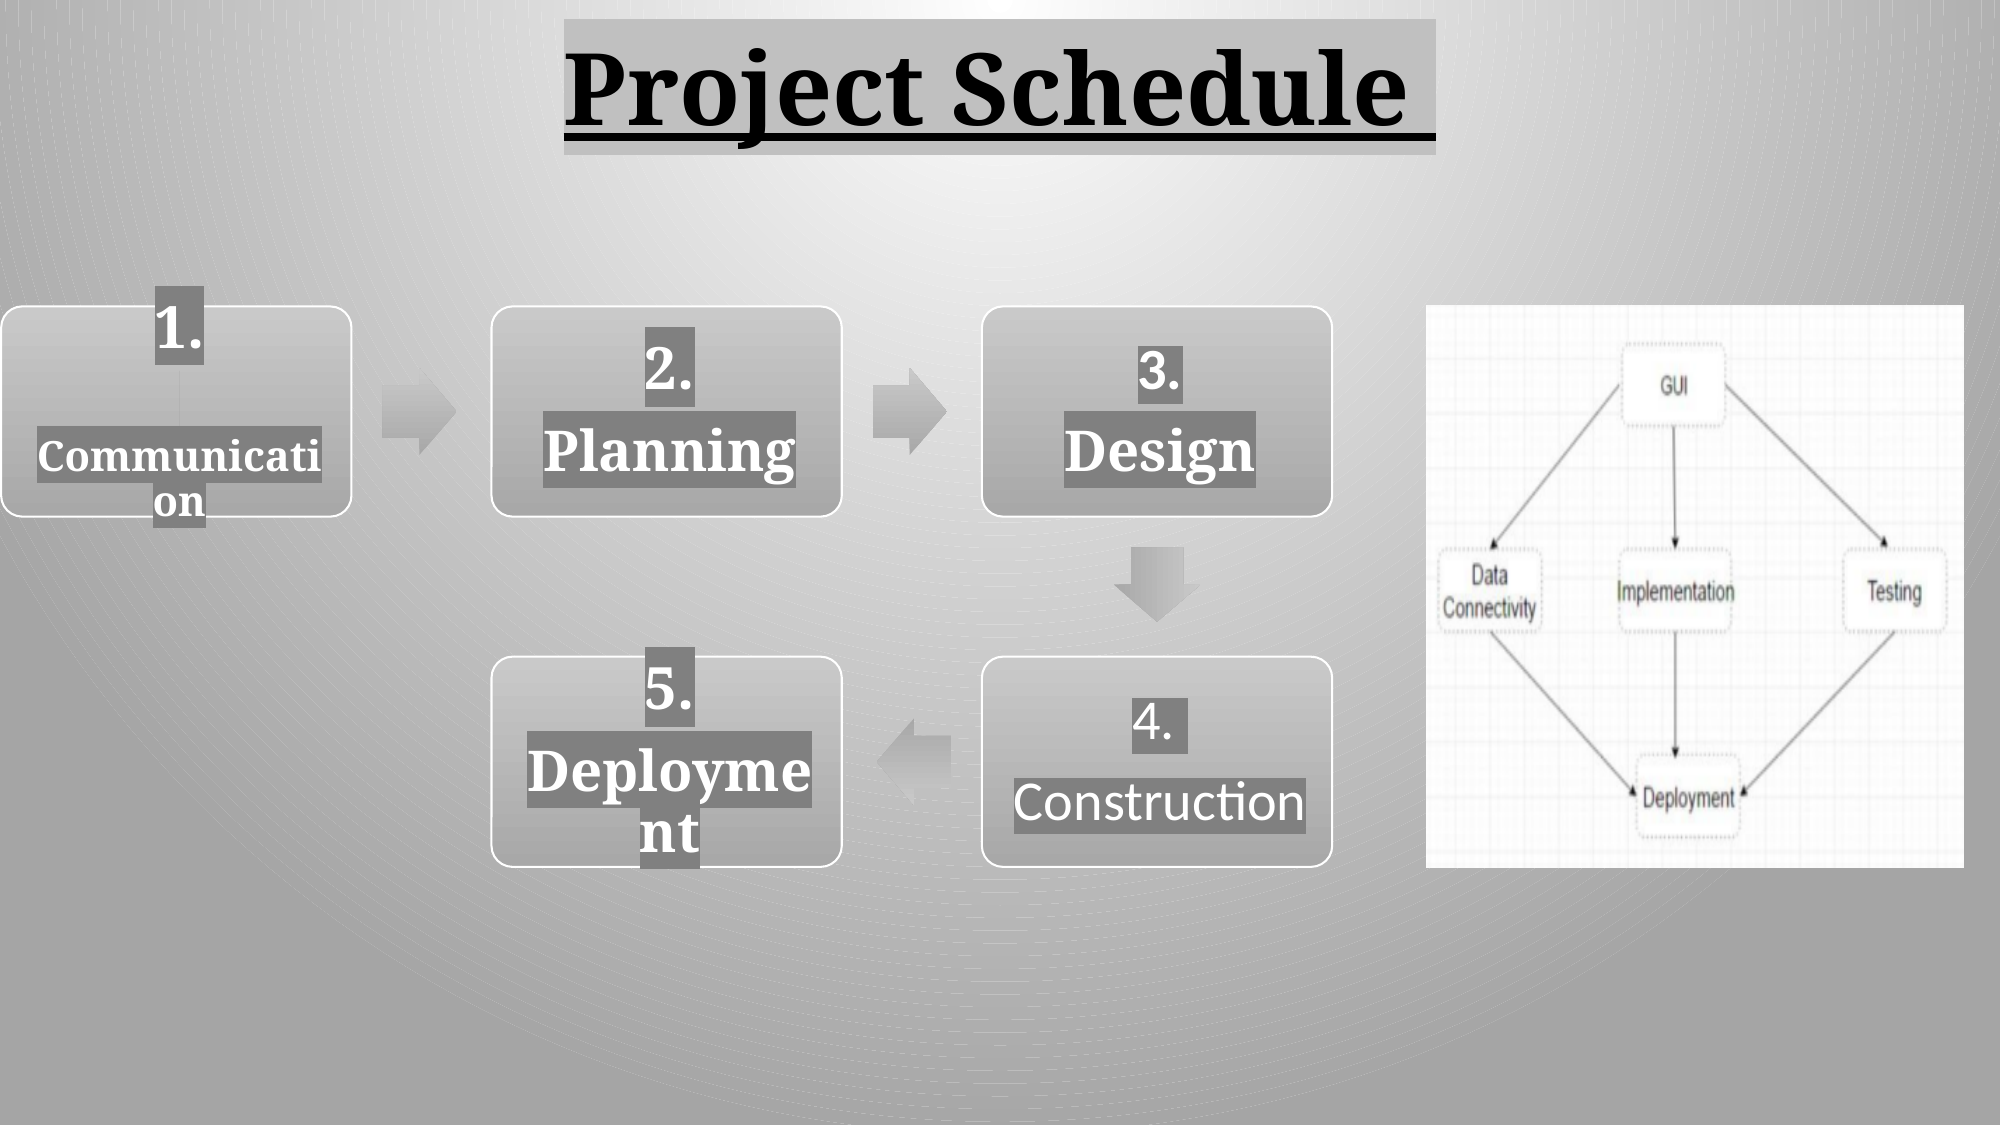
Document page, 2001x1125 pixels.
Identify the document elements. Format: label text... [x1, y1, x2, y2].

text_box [0, 142, 1334, 1032]
title Project Schedule [137, 0, 1863, 203]
picture [1426, 305, 1964, 868]
